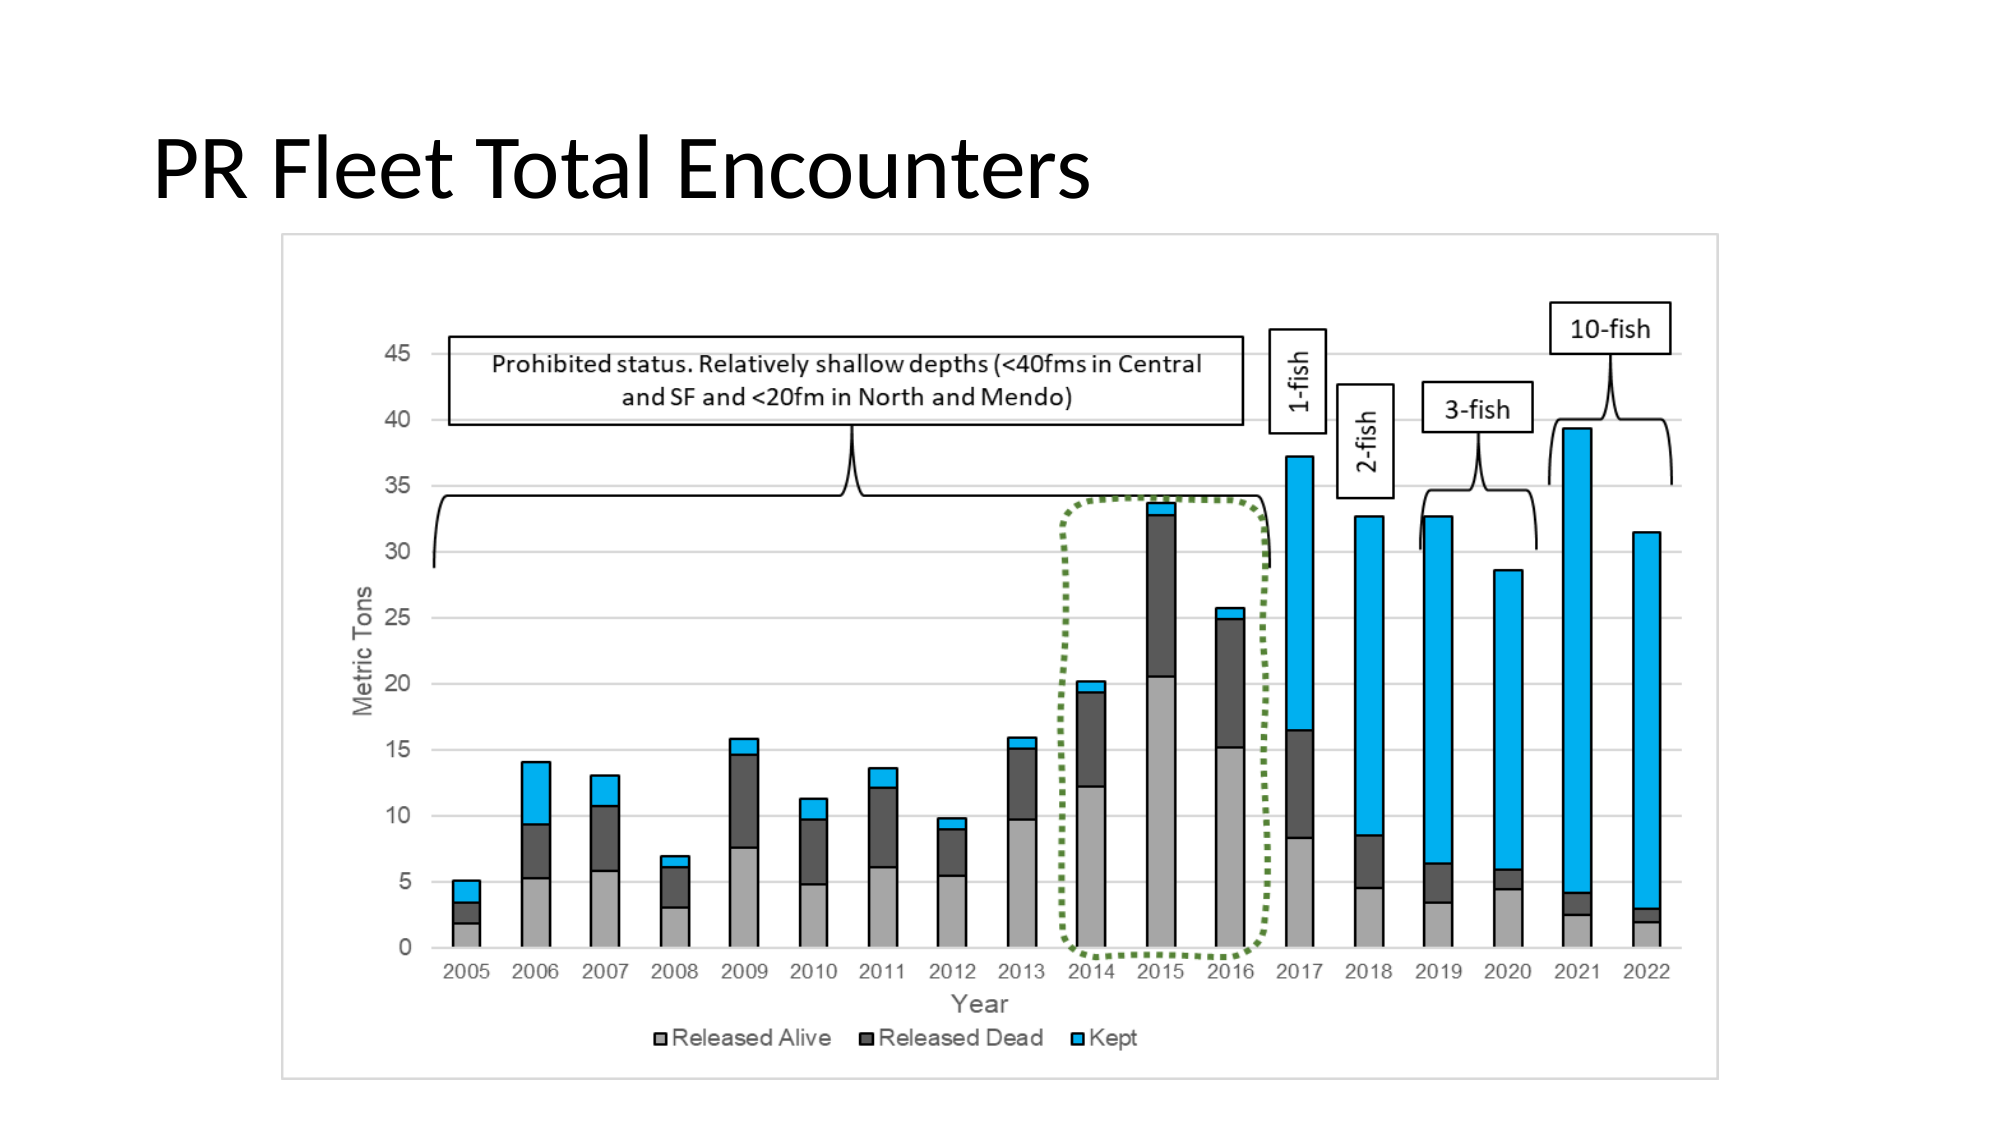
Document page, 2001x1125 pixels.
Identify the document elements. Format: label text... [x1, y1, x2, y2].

picture [280, 233, 1720, 1080]
title PR Fleet Total Encounters [137, 59, 1863, 278]
